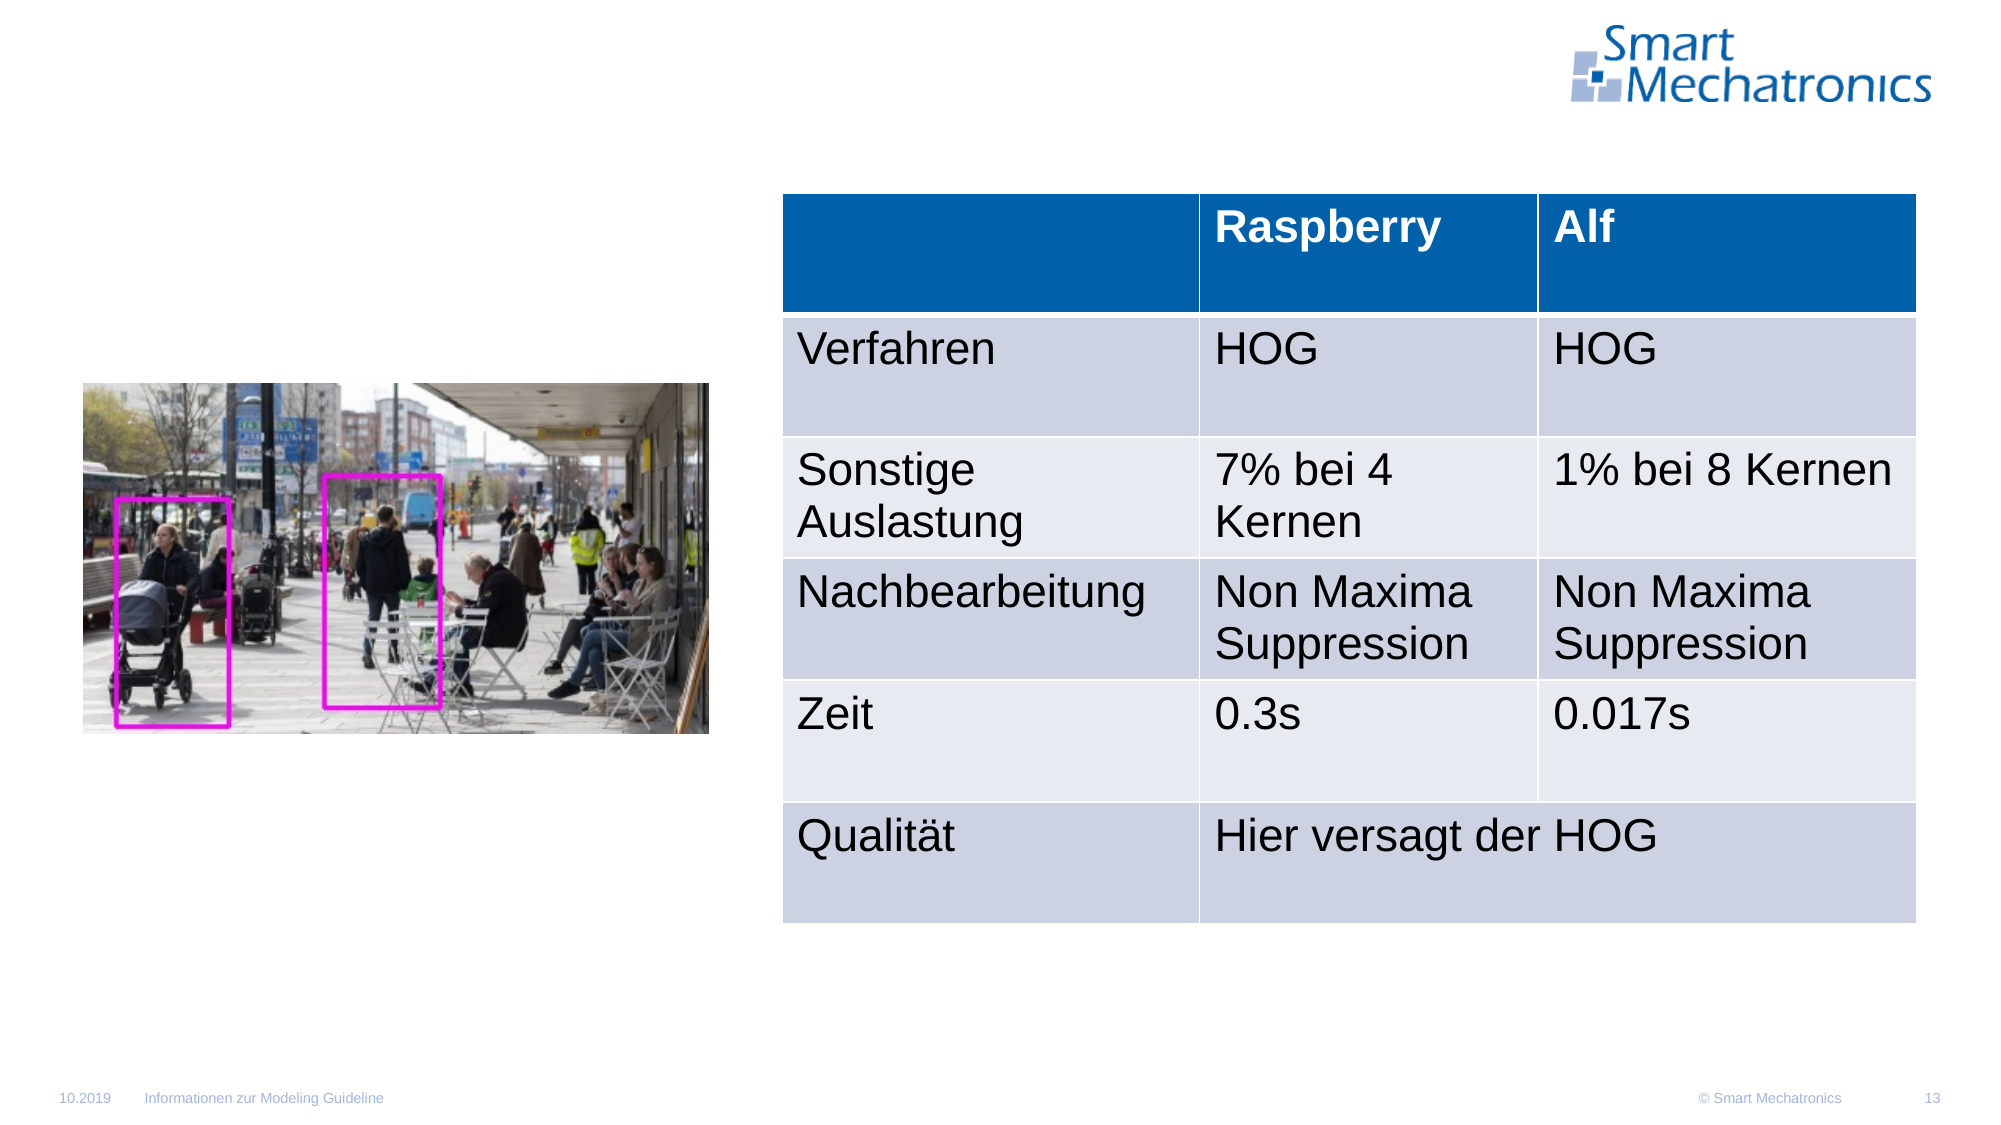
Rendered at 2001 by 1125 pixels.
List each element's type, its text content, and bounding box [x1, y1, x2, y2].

table_cell Zeit [783, 681, 1199, 801]
table_header [783, 194, 1199, 312]
table_cell 1% bei 8 Kernen [1539, 438, 1916, 557]
table_cell Non Maxima Suppression [1539, 559, 1916, 679]
table_cell Hier versagt der HOG [1200, 803, 1916, 923]
table_cell Verfahren [783, 318, 1199, 436]
slide_number 13 [1880, 1080, 1941, 1116]
table_cell 0.017s [1539, 681, 1916, 801]
table_cell Nachbearbeitung [783, 559, 1199, 679]
table_cell 7% bei 4 Kernen [1200, 438, 1537, 557]
slide_number 10.2019 [59, 1080, 141, 1116]
table_cell HOG [1539, 318, 1916, 436]
table_header Raspberry [1200, 194, 1537, 312]
table_cell HOG [1200, 318, 1537, 436]
footer Informationen zur Modeling Guideline [144, 1080, 967, 1116]
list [82, 382, 710, 735]
table_header Alf [1539, 194, 1916, 312]
table_cell Sonstige Auslastung [783, 438, 1199, 557]
picture [1571, 25, 1931, 102]
table_cell Qualität [783, 803, 1199, 923]
table_cell 0.3s [1200, 681, 1537, 801]
table_cell Non Maxima Suppression [1200, 559, 1537, 679]
